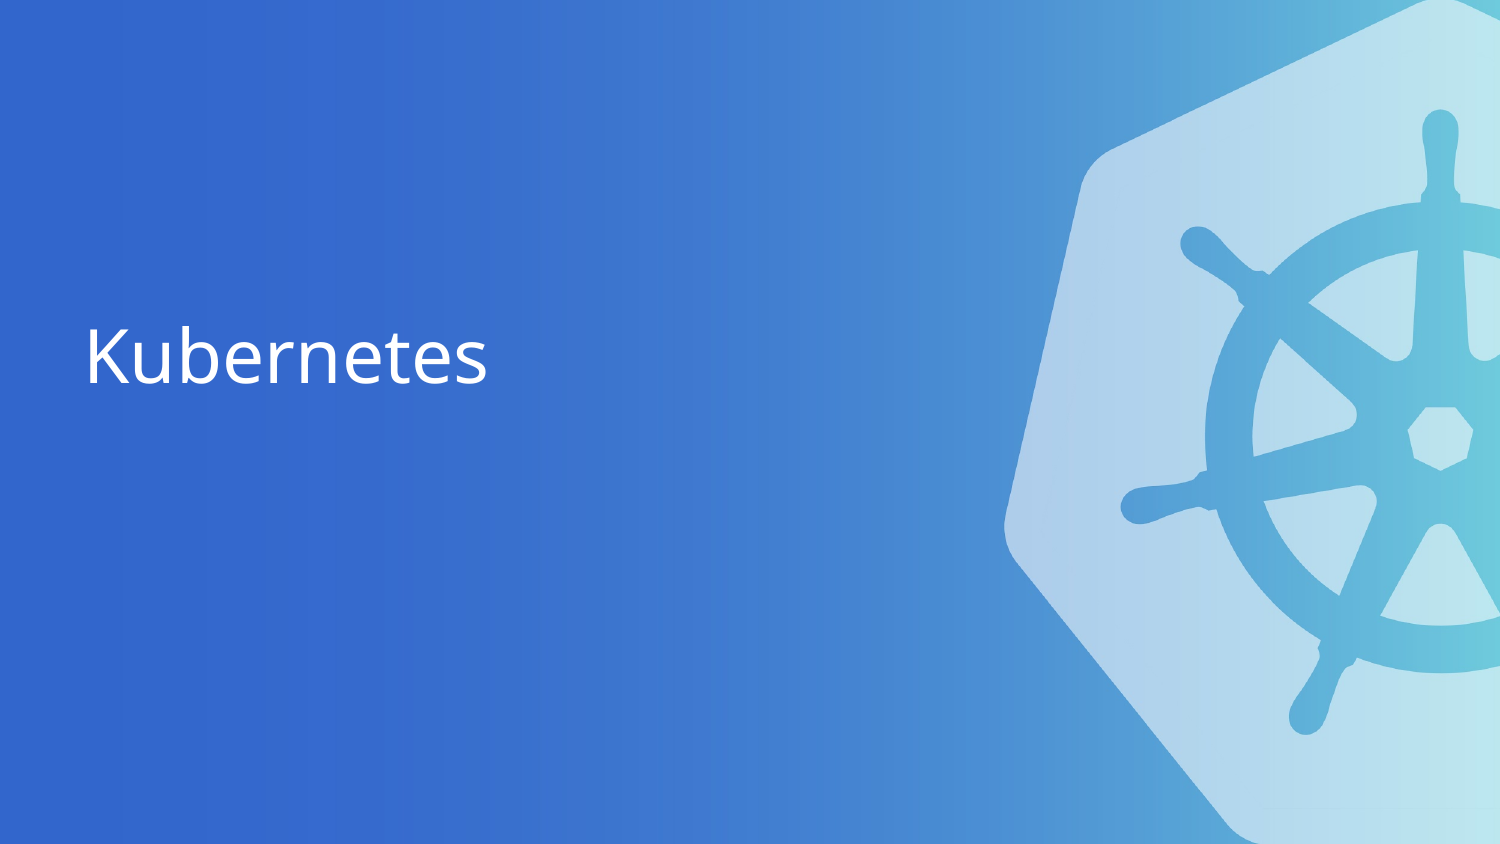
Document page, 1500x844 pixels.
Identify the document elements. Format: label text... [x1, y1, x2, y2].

picture [0, 0, 1500, 844]
title Kubernetes [68, 293, 905, 623]
